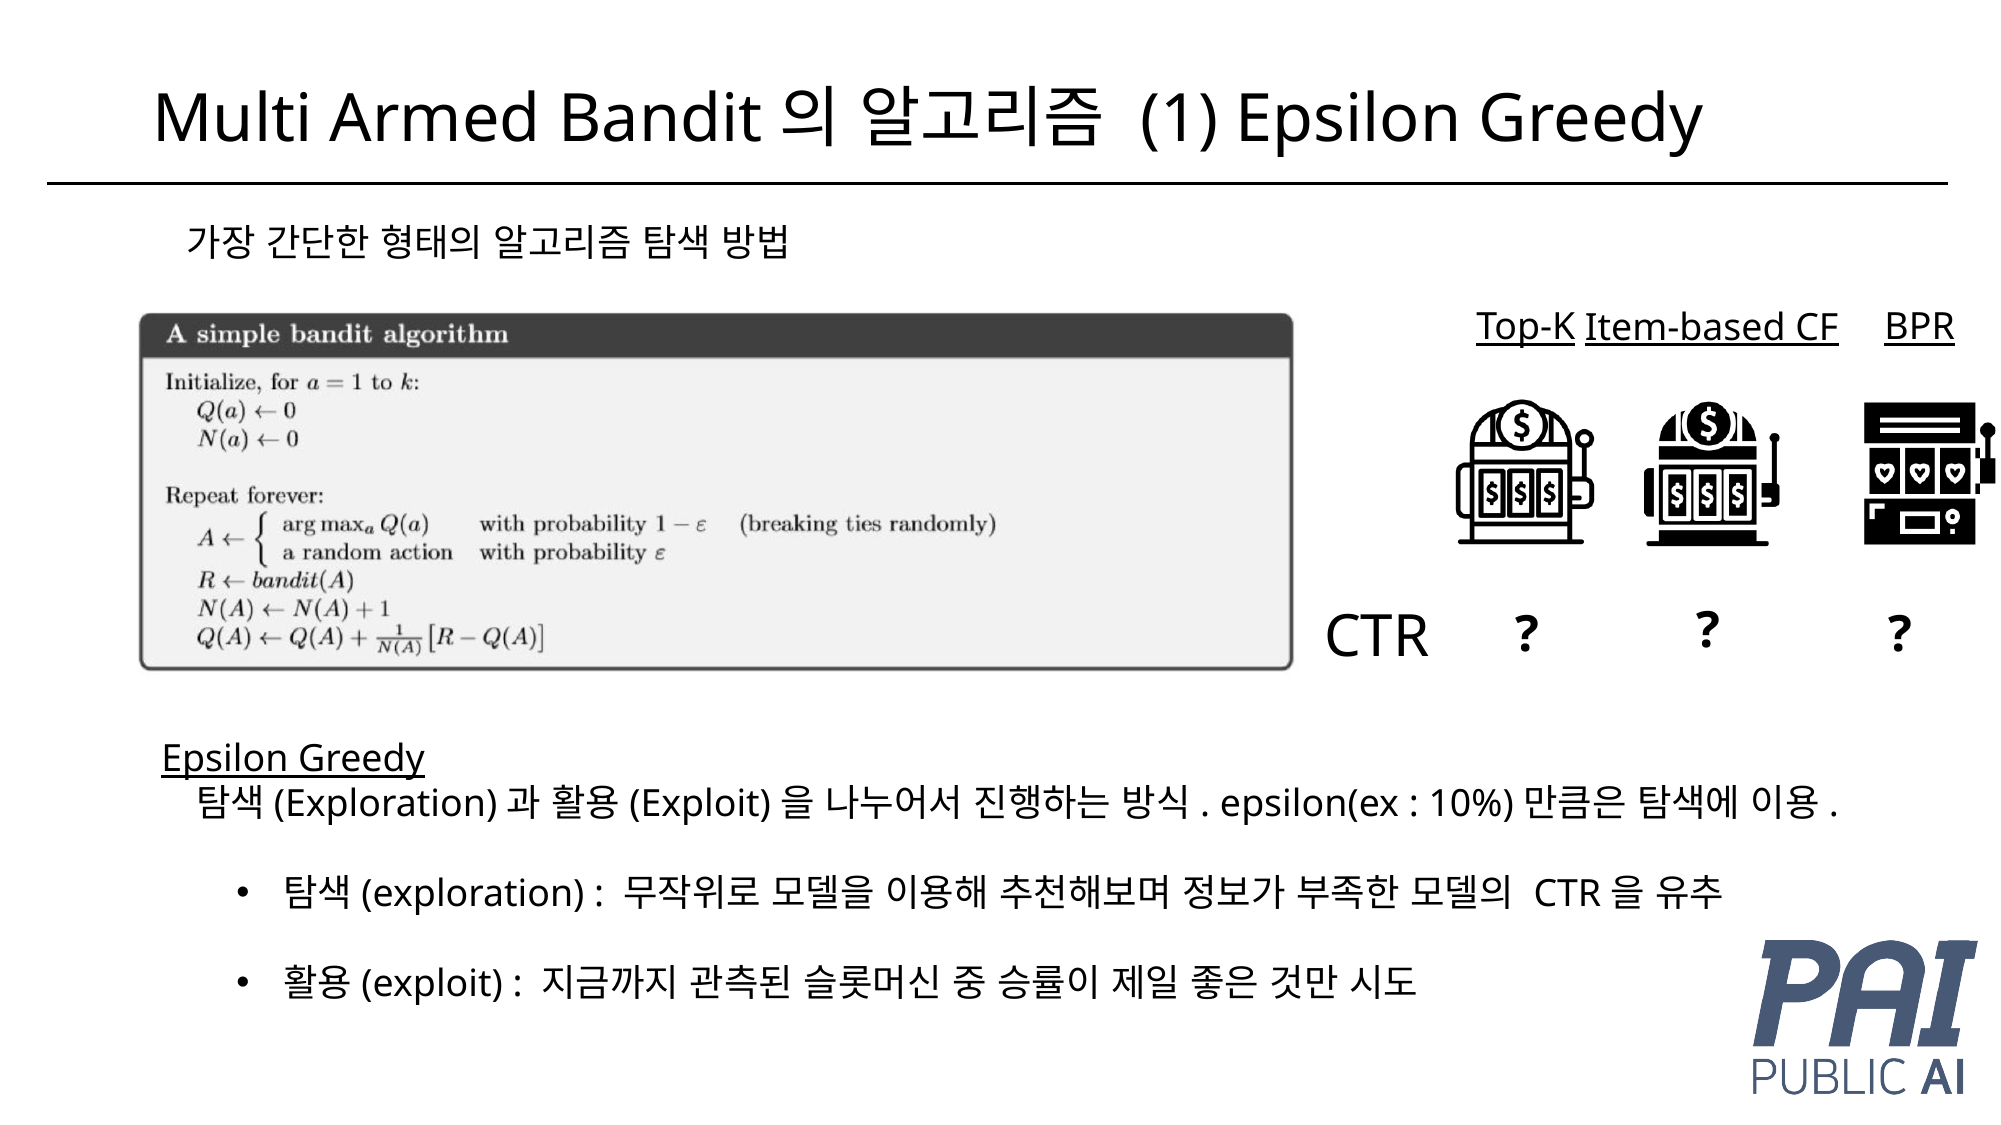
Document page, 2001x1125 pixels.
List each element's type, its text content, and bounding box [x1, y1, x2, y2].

picture [1749, 940, 1978, 1105]
text_box BPR [1869, 294, 1970, 355]
picture [1839, 392, 2000, 554]
text_box 가장 간단한 형태의 알고리즘 탐색 방법 [171, 212, 807, 272]
title Multi Armed Bandit의 알고리즘 (1) Epsilon Greedy [137, 59, 1863, 180]
picture [1451, 398, 1598, 545]
text_box ? [1681, 590, 1735, 666]
text_box ? [1500, 594, 1555, 669]
text_box CTR [1309, 590, 1445, 676]
picture [124, 305, 1303, 679]
picture [1638, 400, 1785, 547]
text_box ? [1874, 594, 1928, 669]
text_box Top-K [1461, 294, 1591, 355]
text_box Item-based CF [1570, 295, 1854, 355]
text_box Epsilon Greedy 탐색(Exploration)과 활용(Exploit)을 나누어서 진행하는 방식. epsilon(ex : 10%)만큼은 탐색에 이용. 탐색(exploration) : 무작위로 모델을 이용해 추천해보며 정보가 부족한 모델의 CTR을 유추 활용(exploit) : 지금까지 관측된 슬롯머신 중 승률이 제일 좋은 것만 시도 [146, 726, 1854, 1012]
